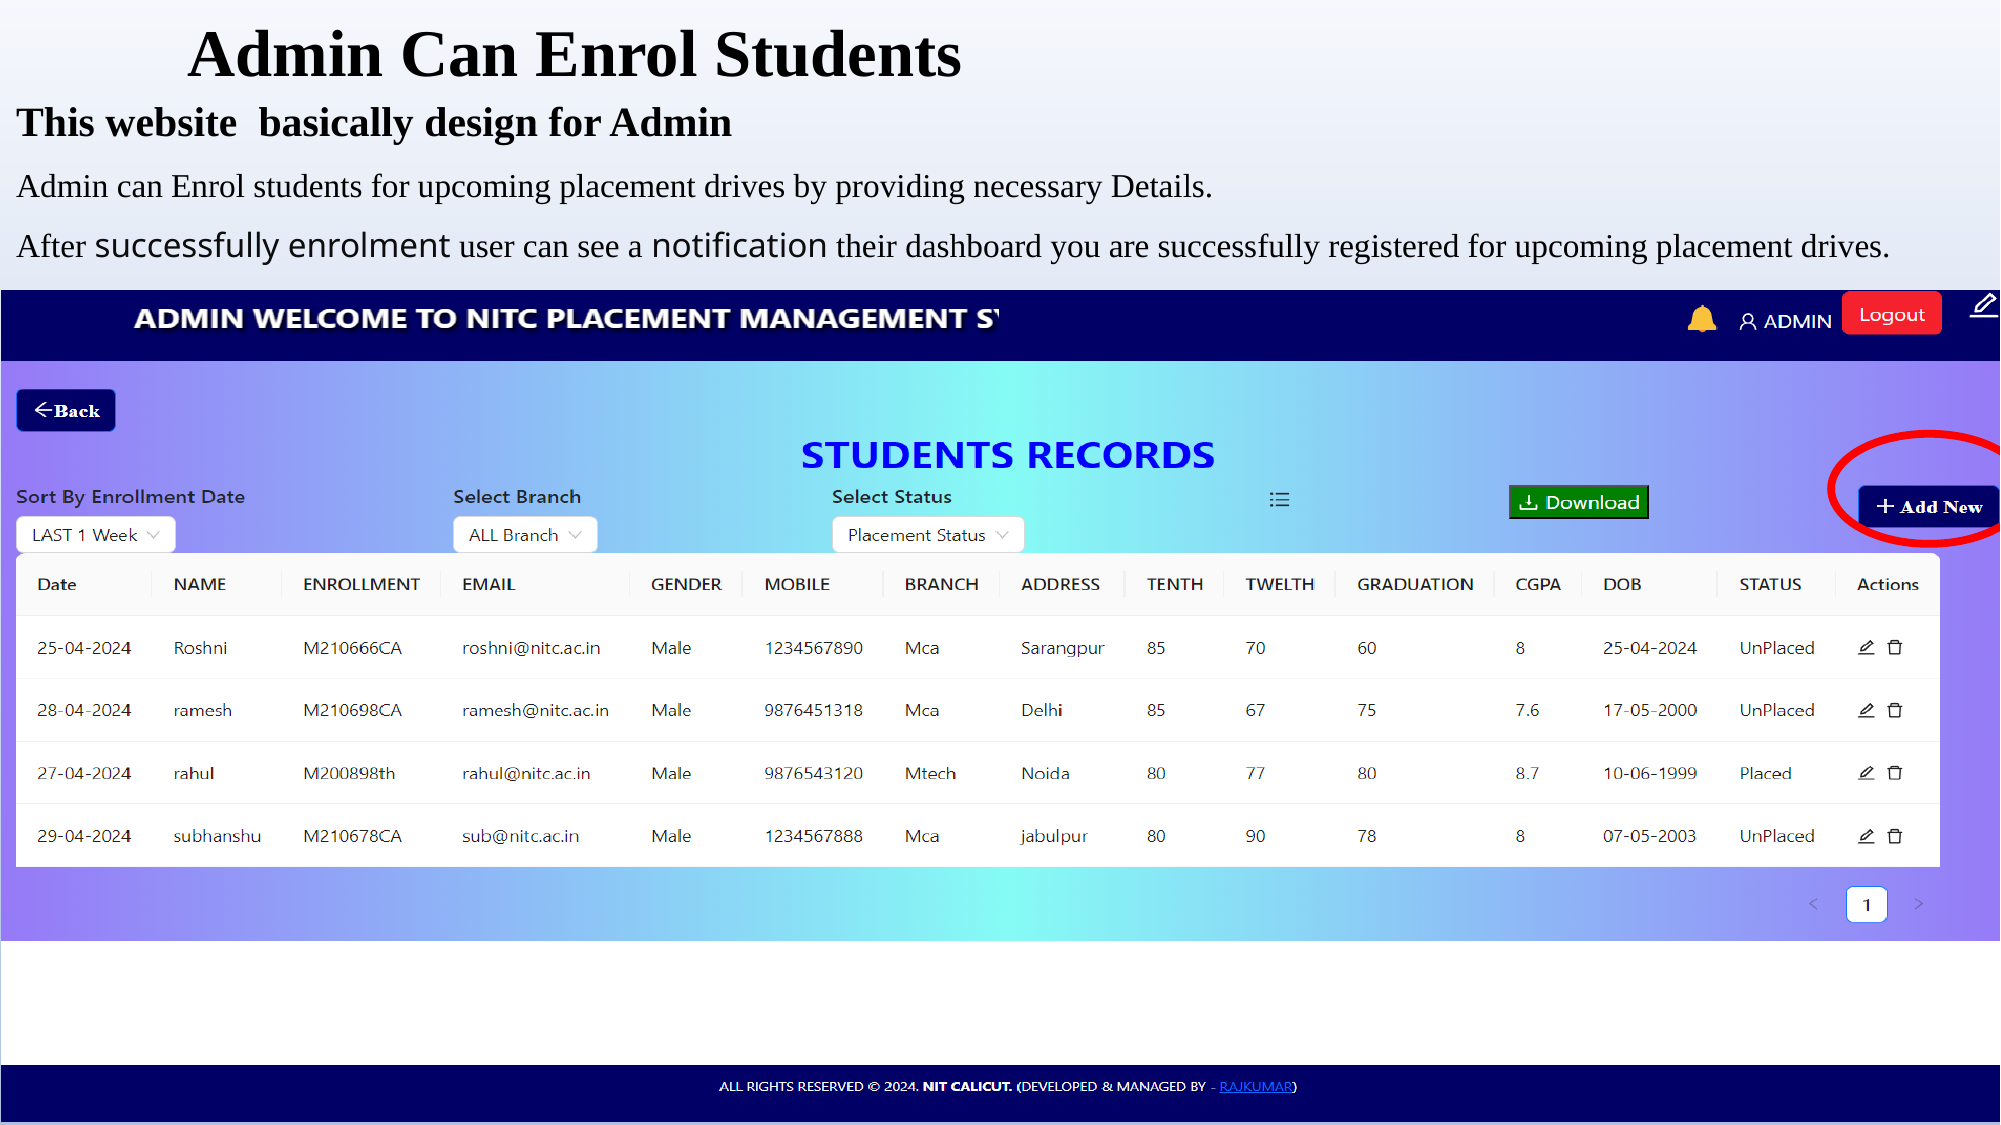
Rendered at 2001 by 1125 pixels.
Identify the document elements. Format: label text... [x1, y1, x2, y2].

text_box This website basically design for Admin Admin can Enrol students for upcoming placement drives by providing necessary Details. After successfully enrolment user can see a notification their dashboard you are successfully registered for upcoming placement drives. [1, 62, 1970, 272]
picture [1, 290, 2000, 1123]
text_box Admin Can Enrol Students [155, 2, 1157, 62]
